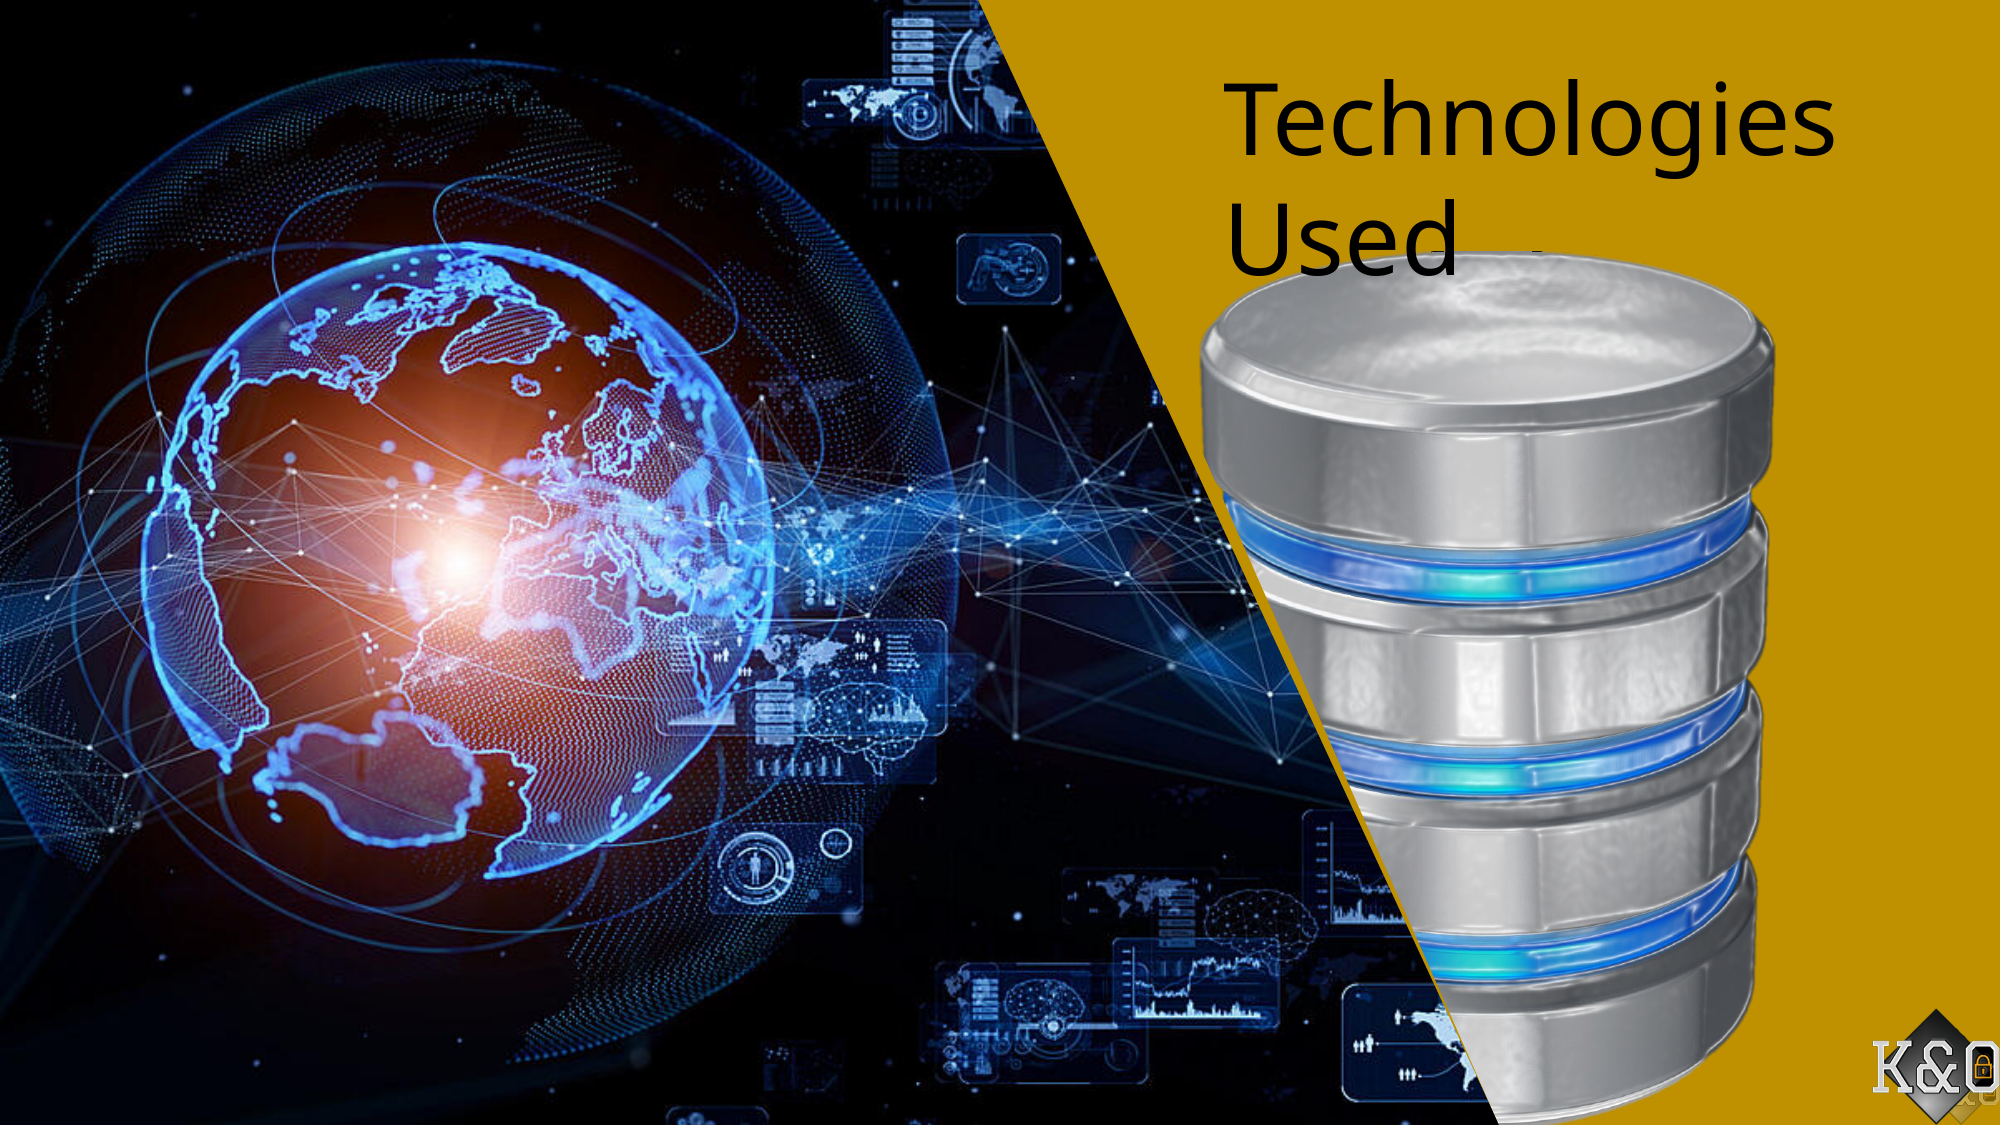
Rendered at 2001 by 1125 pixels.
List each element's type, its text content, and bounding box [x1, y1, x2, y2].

picture [0, 0, 2000, 1125]
text_box Technologies Used [1500, 47, 1961, 303]
